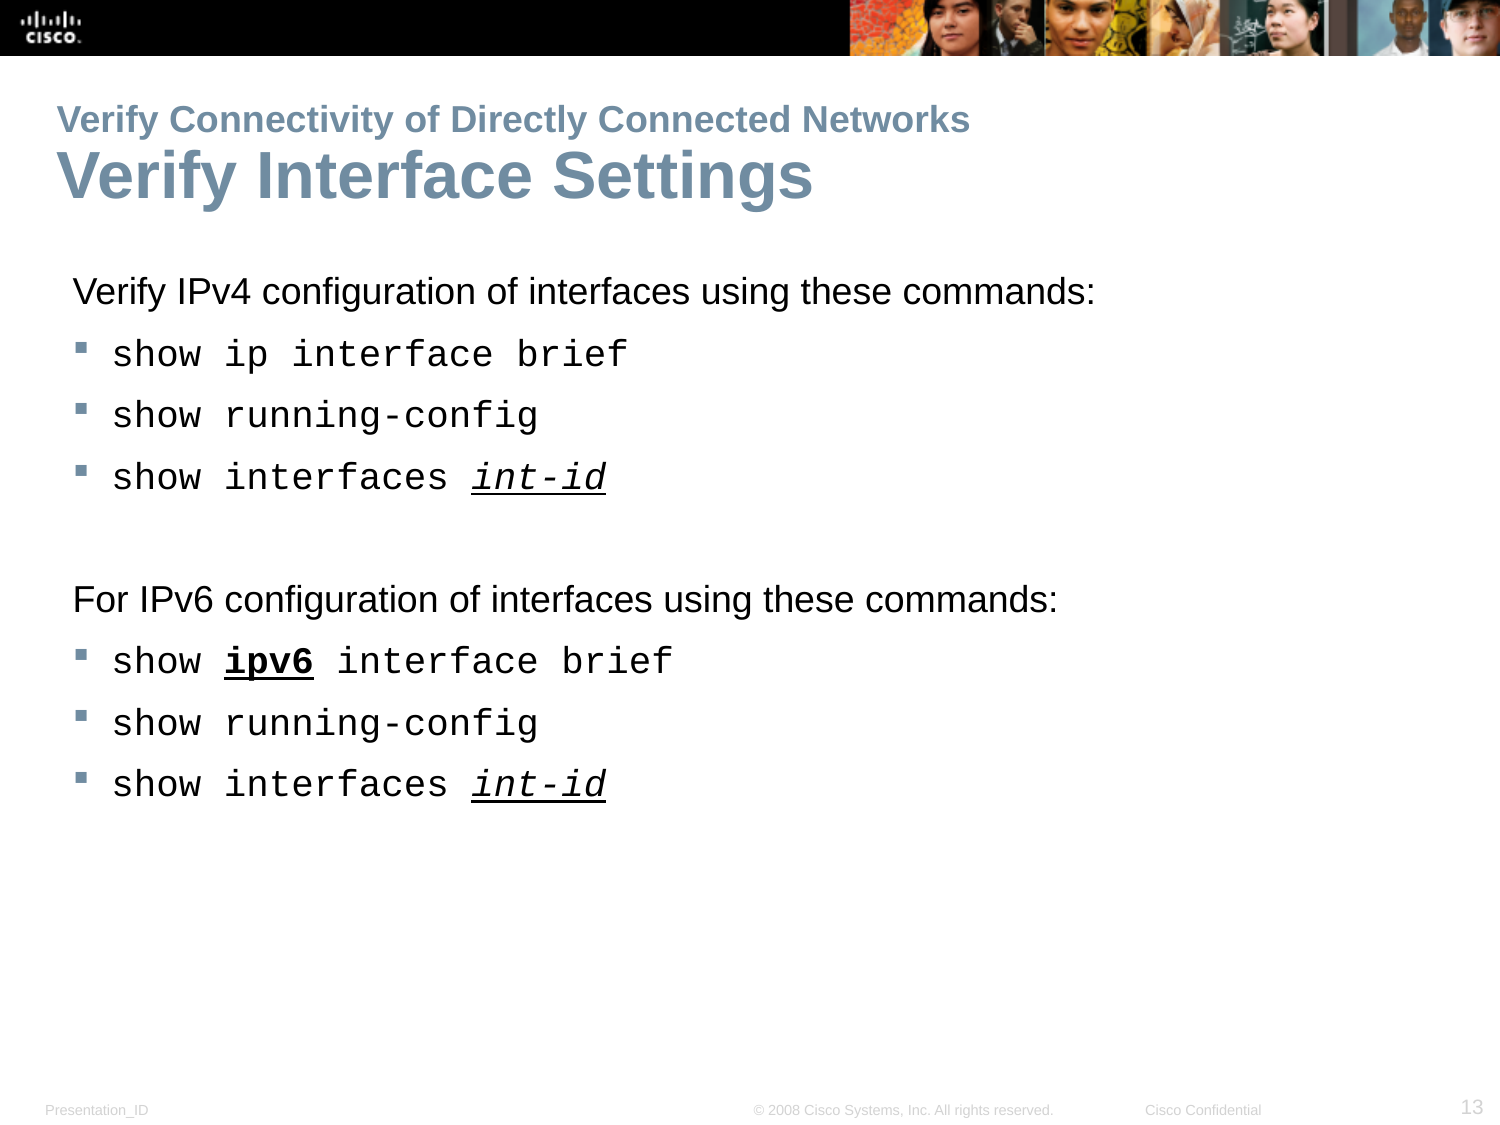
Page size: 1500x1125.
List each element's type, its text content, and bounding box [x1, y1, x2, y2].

title Verify Connectivity of Directly Connected Networks Verify Interface Settings [43, 81, 1380, 220]
list Verify IPv4 configuration of interfaces using these commands: show ip interface brief show running-config show interfaces int-id For IPv6 configuration of interfaces using these commands: show ipv6 interface brief show running-config show interfaces int-id [58, 263, 1423, 975]
picture [0, 0, 1500, 56]
